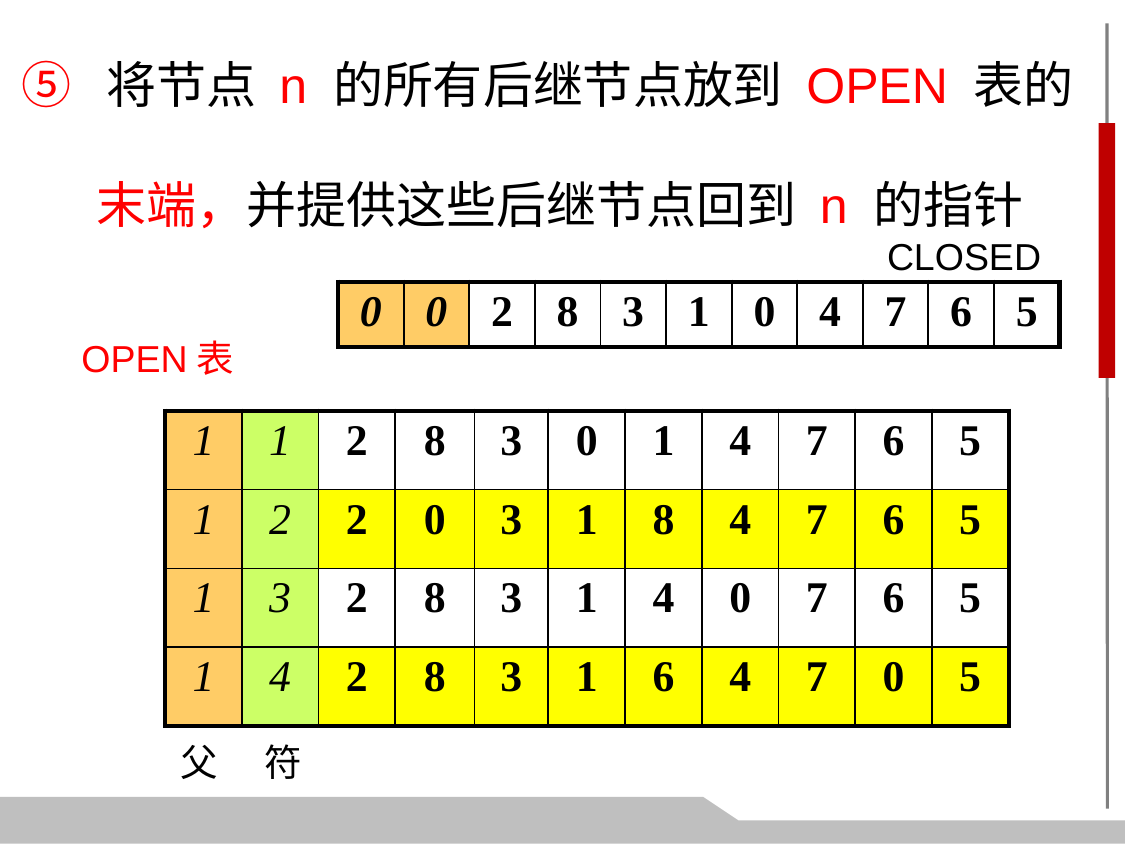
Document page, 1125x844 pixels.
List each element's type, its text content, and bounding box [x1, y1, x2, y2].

text_box 符 [250, 731, 316, 792]
table_cell 0 [856, 648, 931, 724]
table_cell 5 [933, 490, 1007, 568]
table_cell 8 [396, 569, 474, 646]
table_cell 6 [856, 569, 931, 646]
table_cell 7 [779, 569, 854, 646]
text_box OPEN表 [66, 327, 264, 388]
table_cell 2 [319, 648, 394, 724]
table_cell 3 [475, 569, 547, 646]
table_cell 0 [703, 569, 778, 646]
table_header 1 [667, 284, 731, 345]
table_cell 4 [703, 490, 778, 568]
text_box 父 [165, 731, 223, 792]
table_cell 7 [779, 490, 854, 568]
table_cell 8 [626, 490, 701, 568]
table_cell 4 [243, 648, 318, 724]
table_cell 3 [243, 569, 318, 646]
table_cell 1 [549, 569, 624, 646]
table_header 1 [626, 413, 701, 489]
table_cell 1 [549, 490, 624, 568]
table_cell 6 [626, 648, 701, 724]
table_cell 2 [319, 490, 394, 568]
table_header 6 [856, 413, 931, 489]
table_header 2 [470, 284, 534, 345]
table_header 0 [340, 284, 403, 345]
table_header 2 [319, 413, 394, 489]
table_cell 5 [933, 569, 1007, 646]
table_cell 0 [396, 490, 474, 568]
table_cell 6 [856, 490, 931, 568]
table_cell 1 [549, 648, 624, 724]
table_header 3 [475, 413, 547, 489]
table_cell 1 [167, 569, 241, 646]
table_header 8 [536, 284, 600, 345]
table_header 4 [703, 413, 778, 489]
table_cell 4 [626, 569, 701, 646]
table_header 3 [601, 284, 665, 345]
table_cell 2 [319, 569, 394, 646]
table_cell 7 [779, 648, 854, 724]
table_header 0 [405, 284, 468, 345]
table_header 1 [243, 413, 318, 489]
table_cell 8 [396, 648, 474, 724]
text_box CLOSED [872, 225, 1098, 286]
text_box ⑤ 将节点 n 的所有后继节点放到 OPEN 表的末端，并提供这些后继节点回到 n 的指针 [6, 0, 1125, 241]
table_header 5 [995, 286, 1057, 345]
table_header 8 [396, 413, 474, 489]
table_cell 1 [167, 648, 241, 724]
table_header 0 [549, 413, 624, 489]
table_cell 3 [475, 490, 547, 568]
table_header 4 [798, 284, 862, 345]
table_header 7 [864, 284, 927, 345]
table_cell 3 [475, 648, 547, 724]
table_header 5 [933, 413, 1007, 489]
table_header 6 [929, 286, 993, 345]
table_cell 5 [933, 648, 1007, 724]
table_header 0 [733, 284, 796, 345]
table_cell 1 [167, 490, 241, 568]
table_header 1 [167, 413, 241, 489]
table_cell 4 [703, 648, 778, 724]
table_cell 2 [243, 490, 318, 568]
table_header 7 [779, 413, 854, 489]
